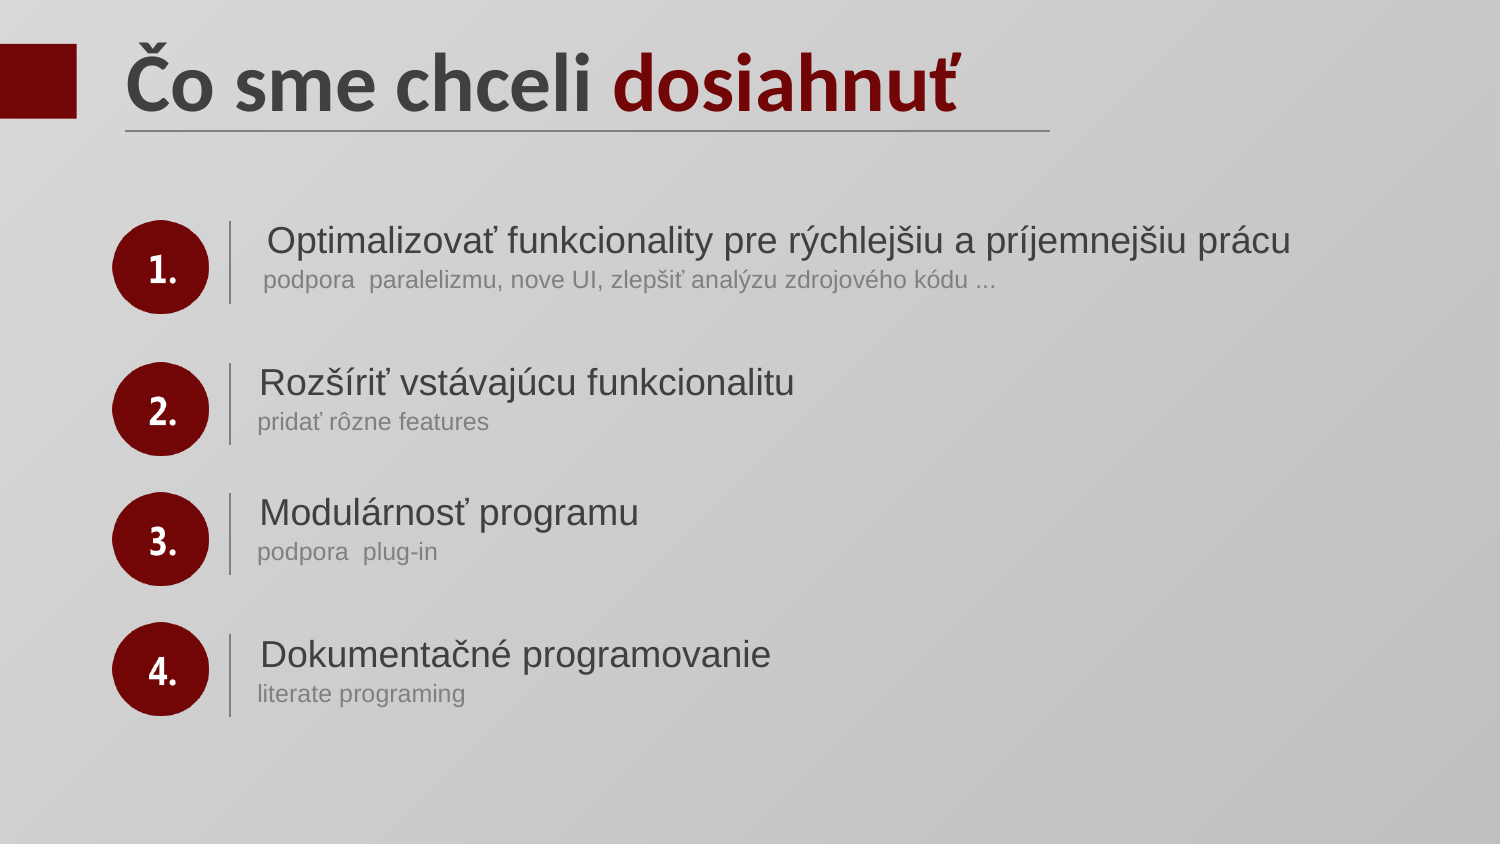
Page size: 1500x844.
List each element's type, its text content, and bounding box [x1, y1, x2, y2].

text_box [245, 208, 1313, 303]
picture [111, 492, 209, 586]
text_box Čo sme chceli dosiahnuť [112, 20, 1034, 135]
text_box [241, 622, 801, 716]
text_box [241, 480, 658, 574]
picture [111, 622, 209, 716]
text_box [0, 43, 77, 119]
picture [111, 362, 209, 456]
picture [111, 220, 209, 315]
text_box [241, 350, 824, 444]
